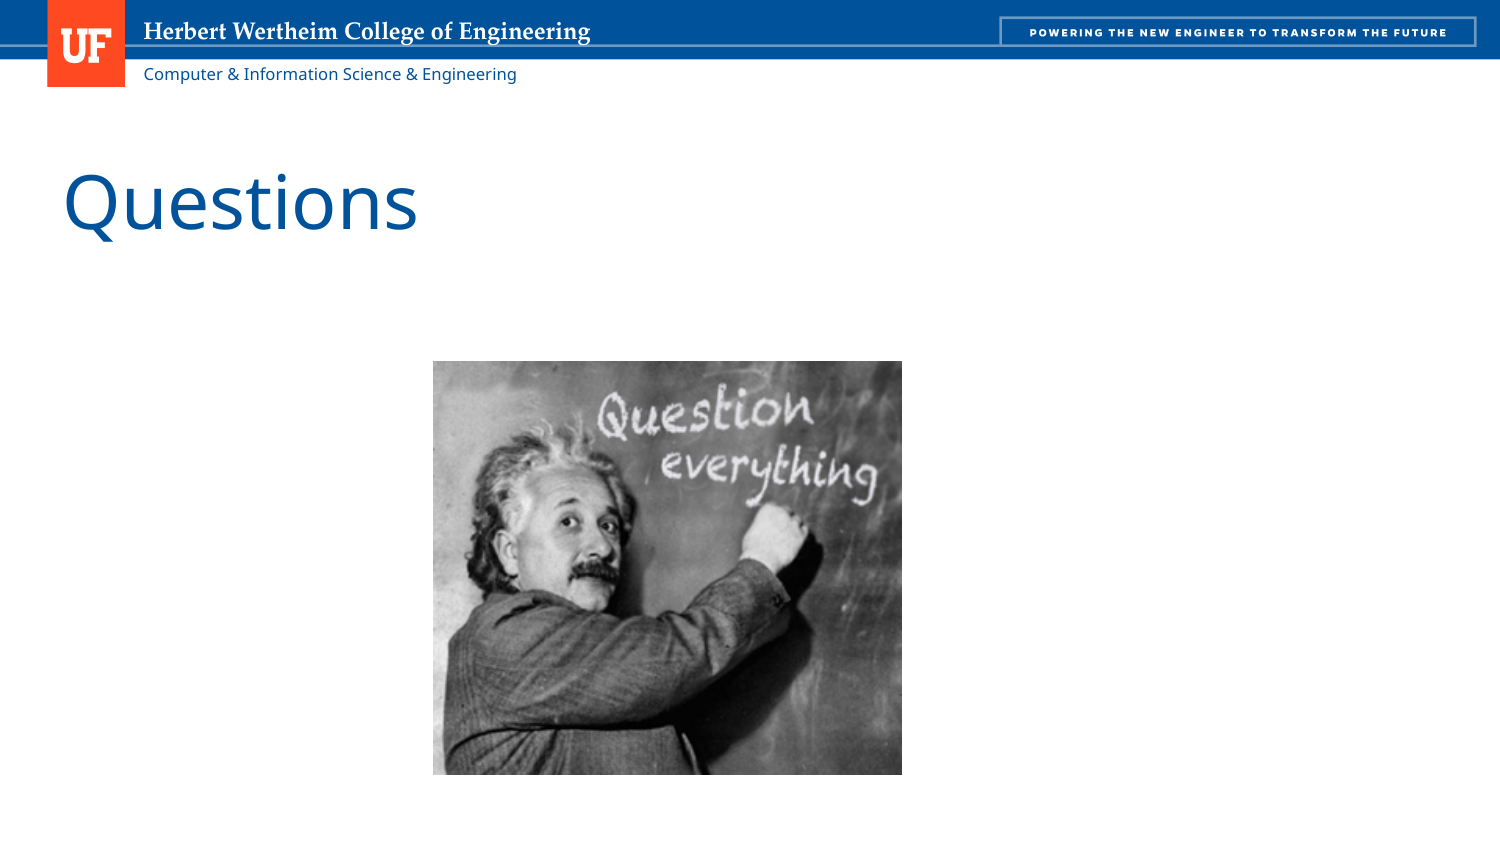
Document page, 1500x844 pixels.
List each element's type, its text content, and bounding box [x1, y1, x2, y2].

title Questions [47, 146, 1375, 284]
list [432, 361, 903, 775]
picture [0, 0, 1500, 87]
